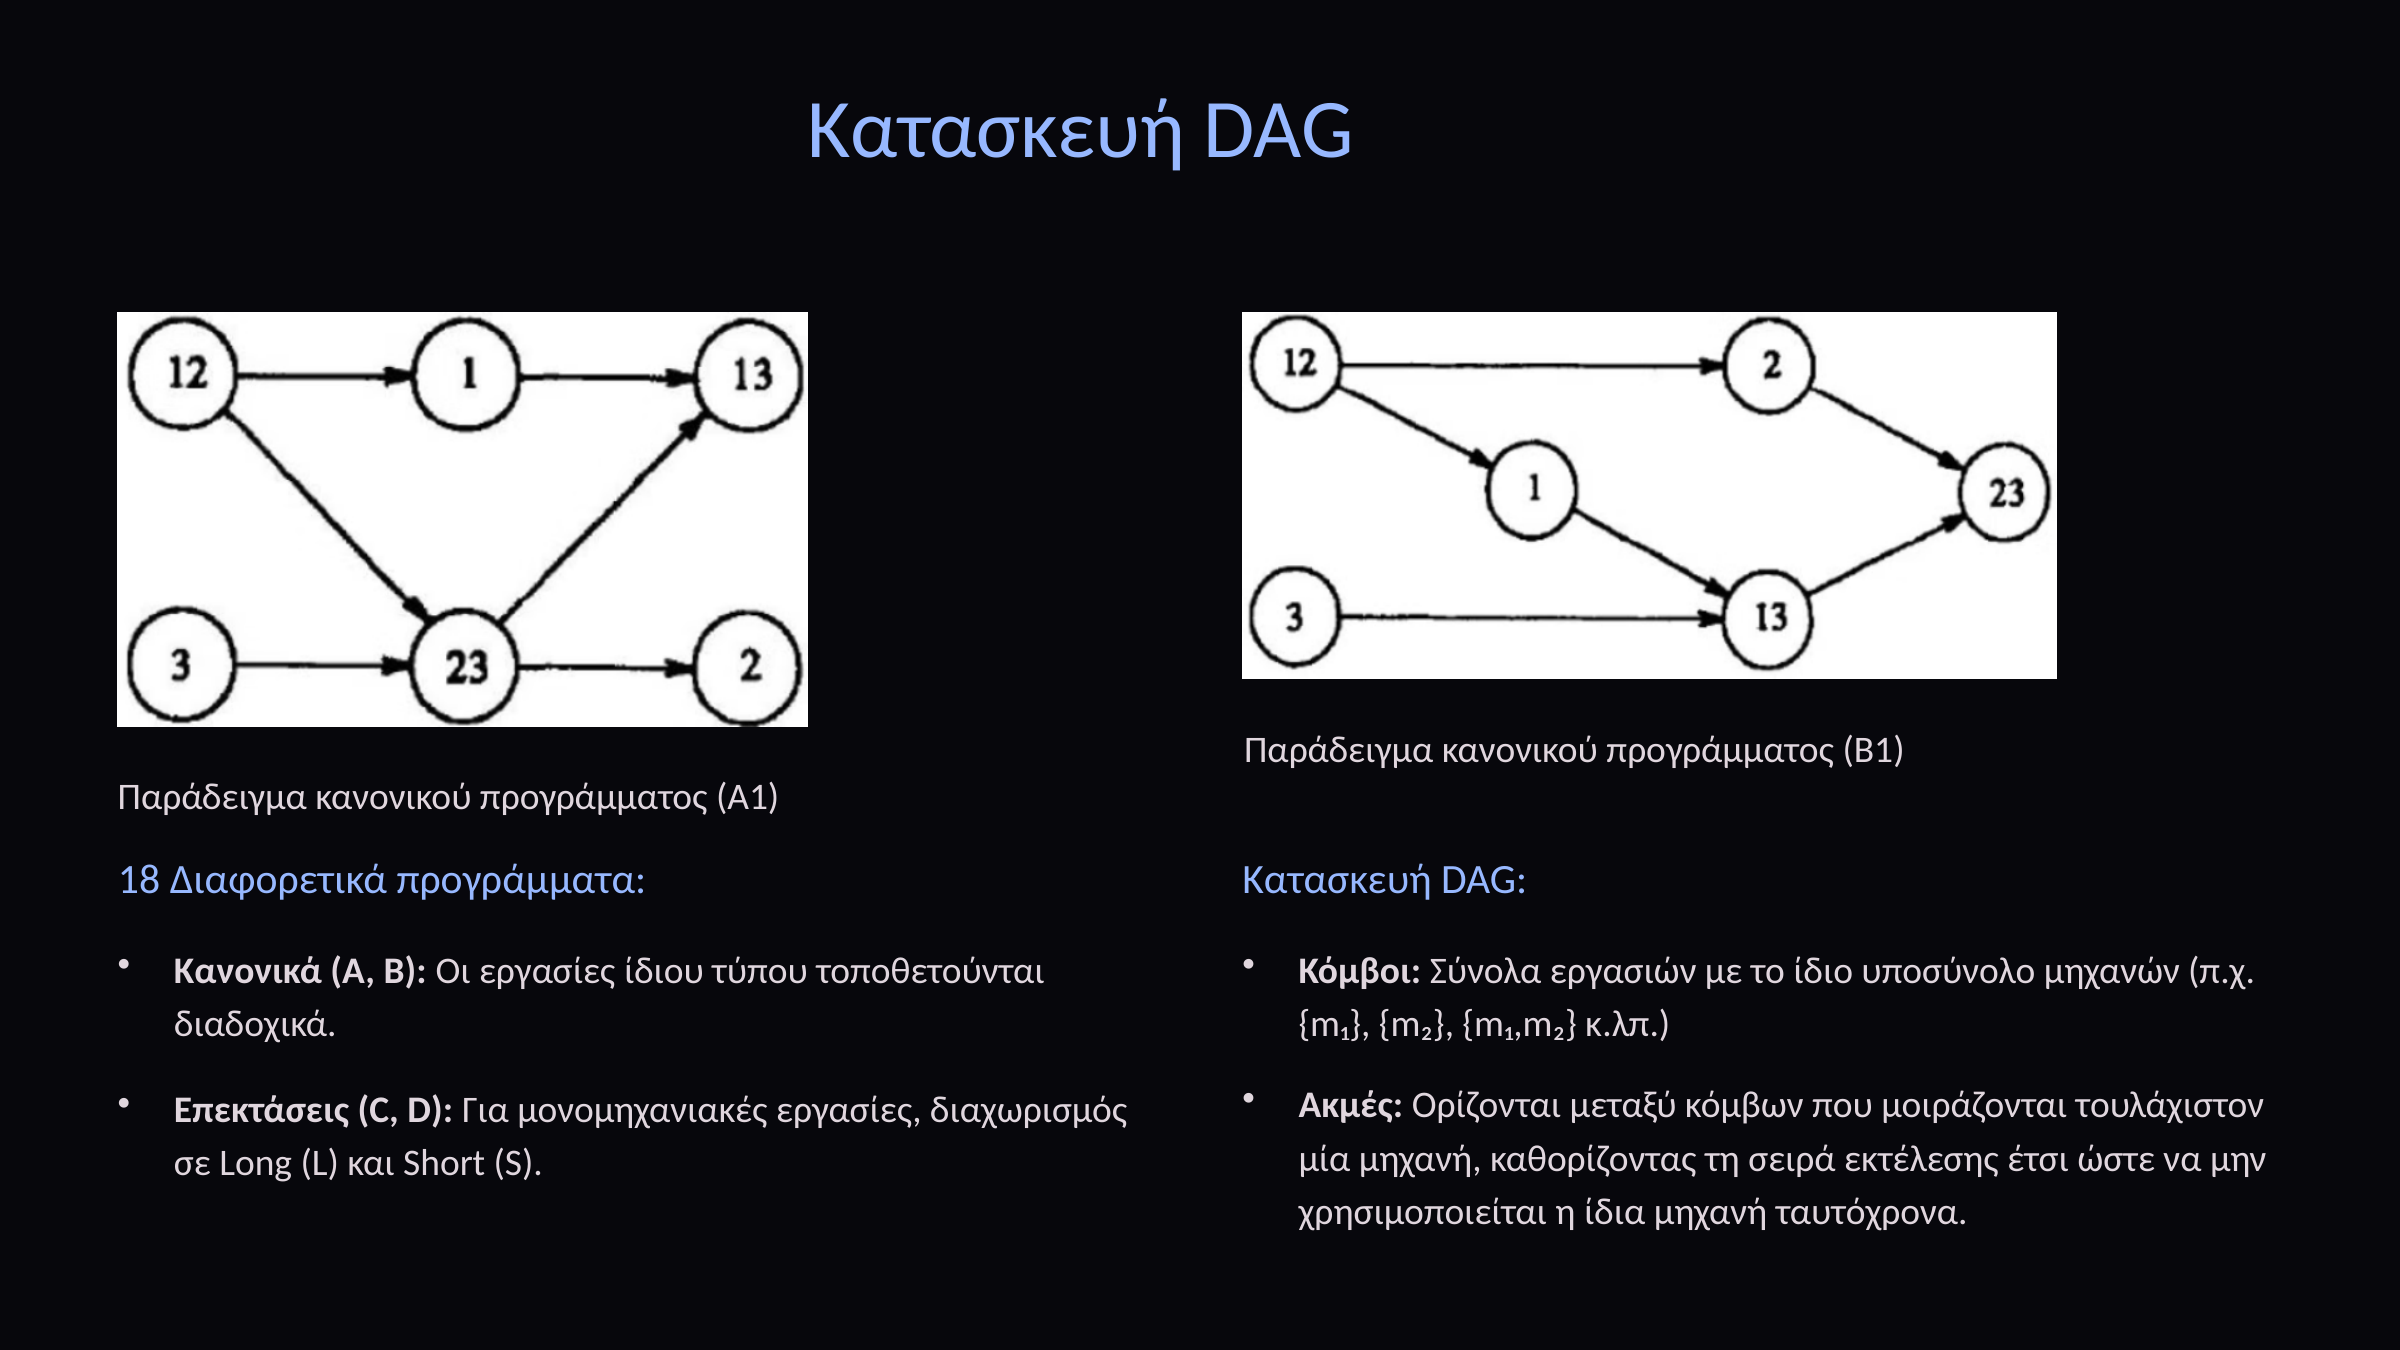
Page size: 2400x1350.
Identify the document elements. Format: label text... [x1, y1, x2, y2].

text_box Κατασκευή DAG [807, 69, 2400, 175]
text_box Ακμές: Ορίζονται μεταξύ κόμβων που μοιράζονται τουλάχιστον μία μηχανή, καθορίζοντας τη σειρά εκτέλεσης έτσι ώστε να μην χρησιμοποιείται η ίδια μηχανή ταυτόχρονα. [1242, 1072, 2284, 1234]
text_box Παράδειγμα κανονικού προγράμματος (B1) [1244, 717, 2286, 771]
text_box Επεκτάσεις (C, D): Για μονομηχανιακές εργασίες, διαχωρισμός σε Long (L) και Short (S). [117, 1077, 1159, 1185]
text_box Παράδειγμα κανονικού προγράμματος (A1) [117, 764, 1159, 818]
picture [1242, 312, 2057, 679]
picture [117, 312, 808, 727]
text_box Κόμβοι: Σύνολα εργασιών με το ίδιο υποσύνολο μηχανών (π.χ. {m₁}, {m₂}, {m₁,m₂} κ.λπ.) [1242, 938, 2284, 1046]
text_box 18 Διαφορετικά προγράμματα: [117, 850, 714, 903]
text_box Κανονικά (A, B): Οι εργασίες ίδιου τύπου τοποθετούνται διαδοχικά. [117, 938, 1159, 1046]
text_box Κατασκευή DAG: [1242, 850, 1663, 903]
